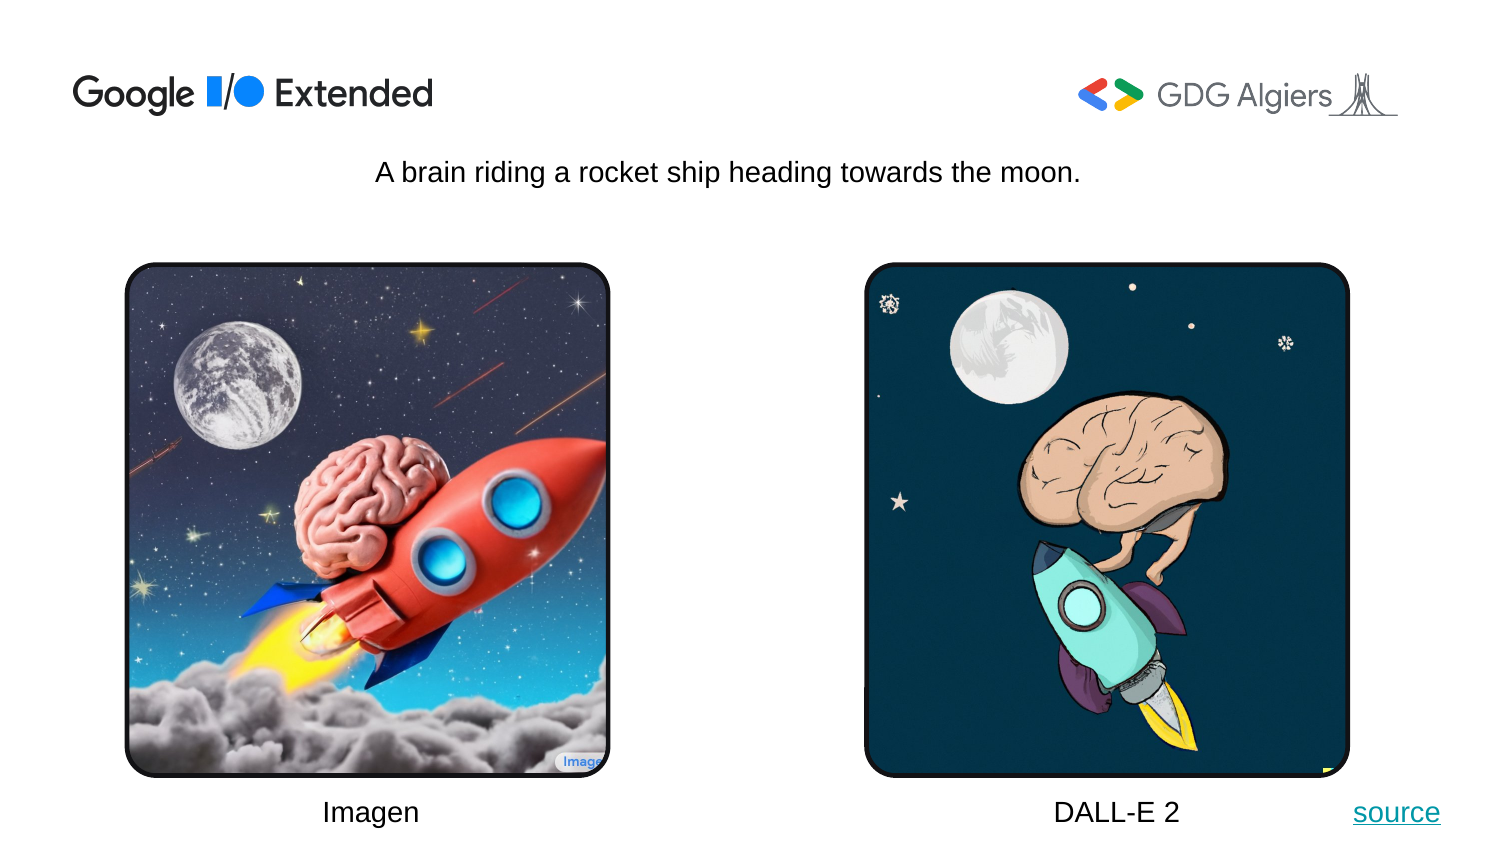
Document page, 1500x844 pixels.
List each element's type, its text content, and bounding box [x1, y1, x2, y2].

text_box source [1338, 777, 1469, 843]
picture [1078, 73, 1398, 116]
picture [126, 264, 609, 776]
picture [73, 73, 432, 116]
text_box A brain riding a rocket ship heading towards the moon. [360, 138, 1150, 204]
text_box DALL-E 2 [928, 784, 1314, 843]
text_box Imagen [178, 784, 564, 843]
picture [866, 264, 1348, 776]
